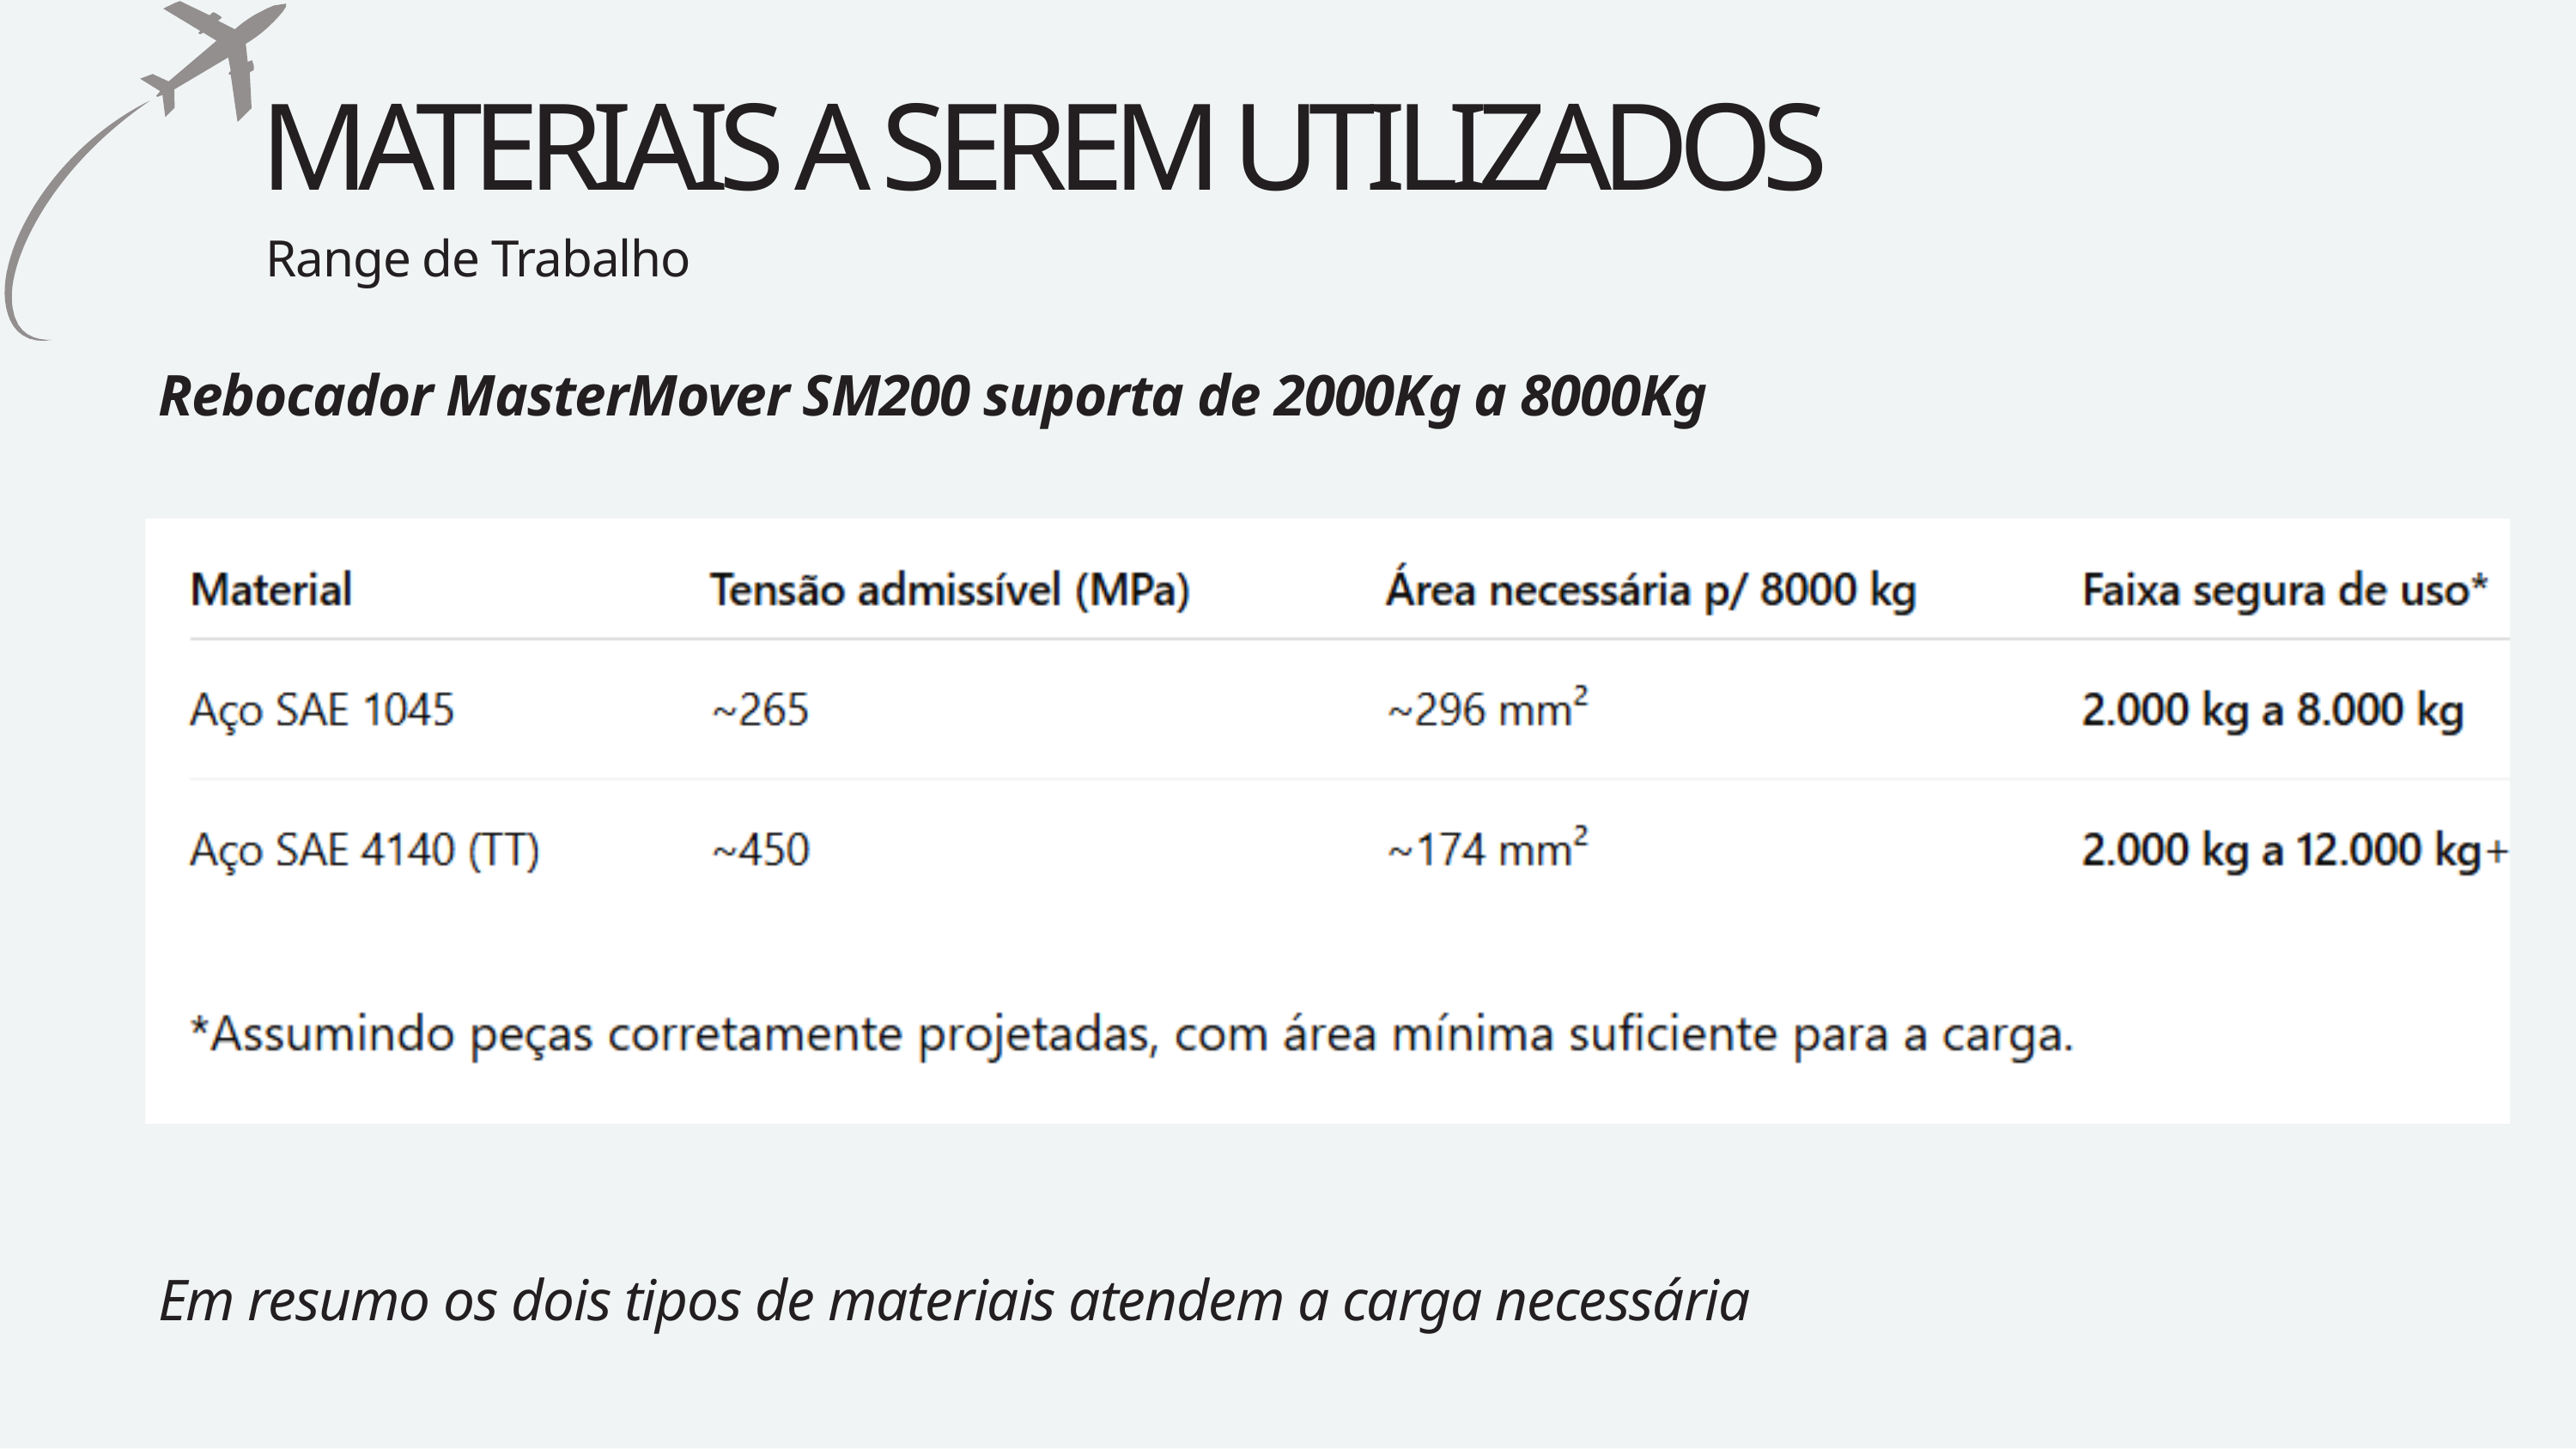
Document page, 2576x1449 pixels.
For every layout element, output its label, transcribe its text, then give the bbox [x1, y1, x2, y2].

text_box Rebocador MasterMover SM200 suporta de 2000Kg a 8000Kg [145, 353, 2387, 433]
title MATERIAIS A SEREM UTILIZADOS [55, 58, 2530, 312]
text_box [4, 100, 150, 342]
text_box [140, 1, 287, 122]
picture [145, 518, 2511, 1124]
text_box Em resumo os dois tipos de materiais atendem a carga necessária [145, 1258, 1936, 1338]
text_box Range de Trabalho [55, 217, 1633, 297]
